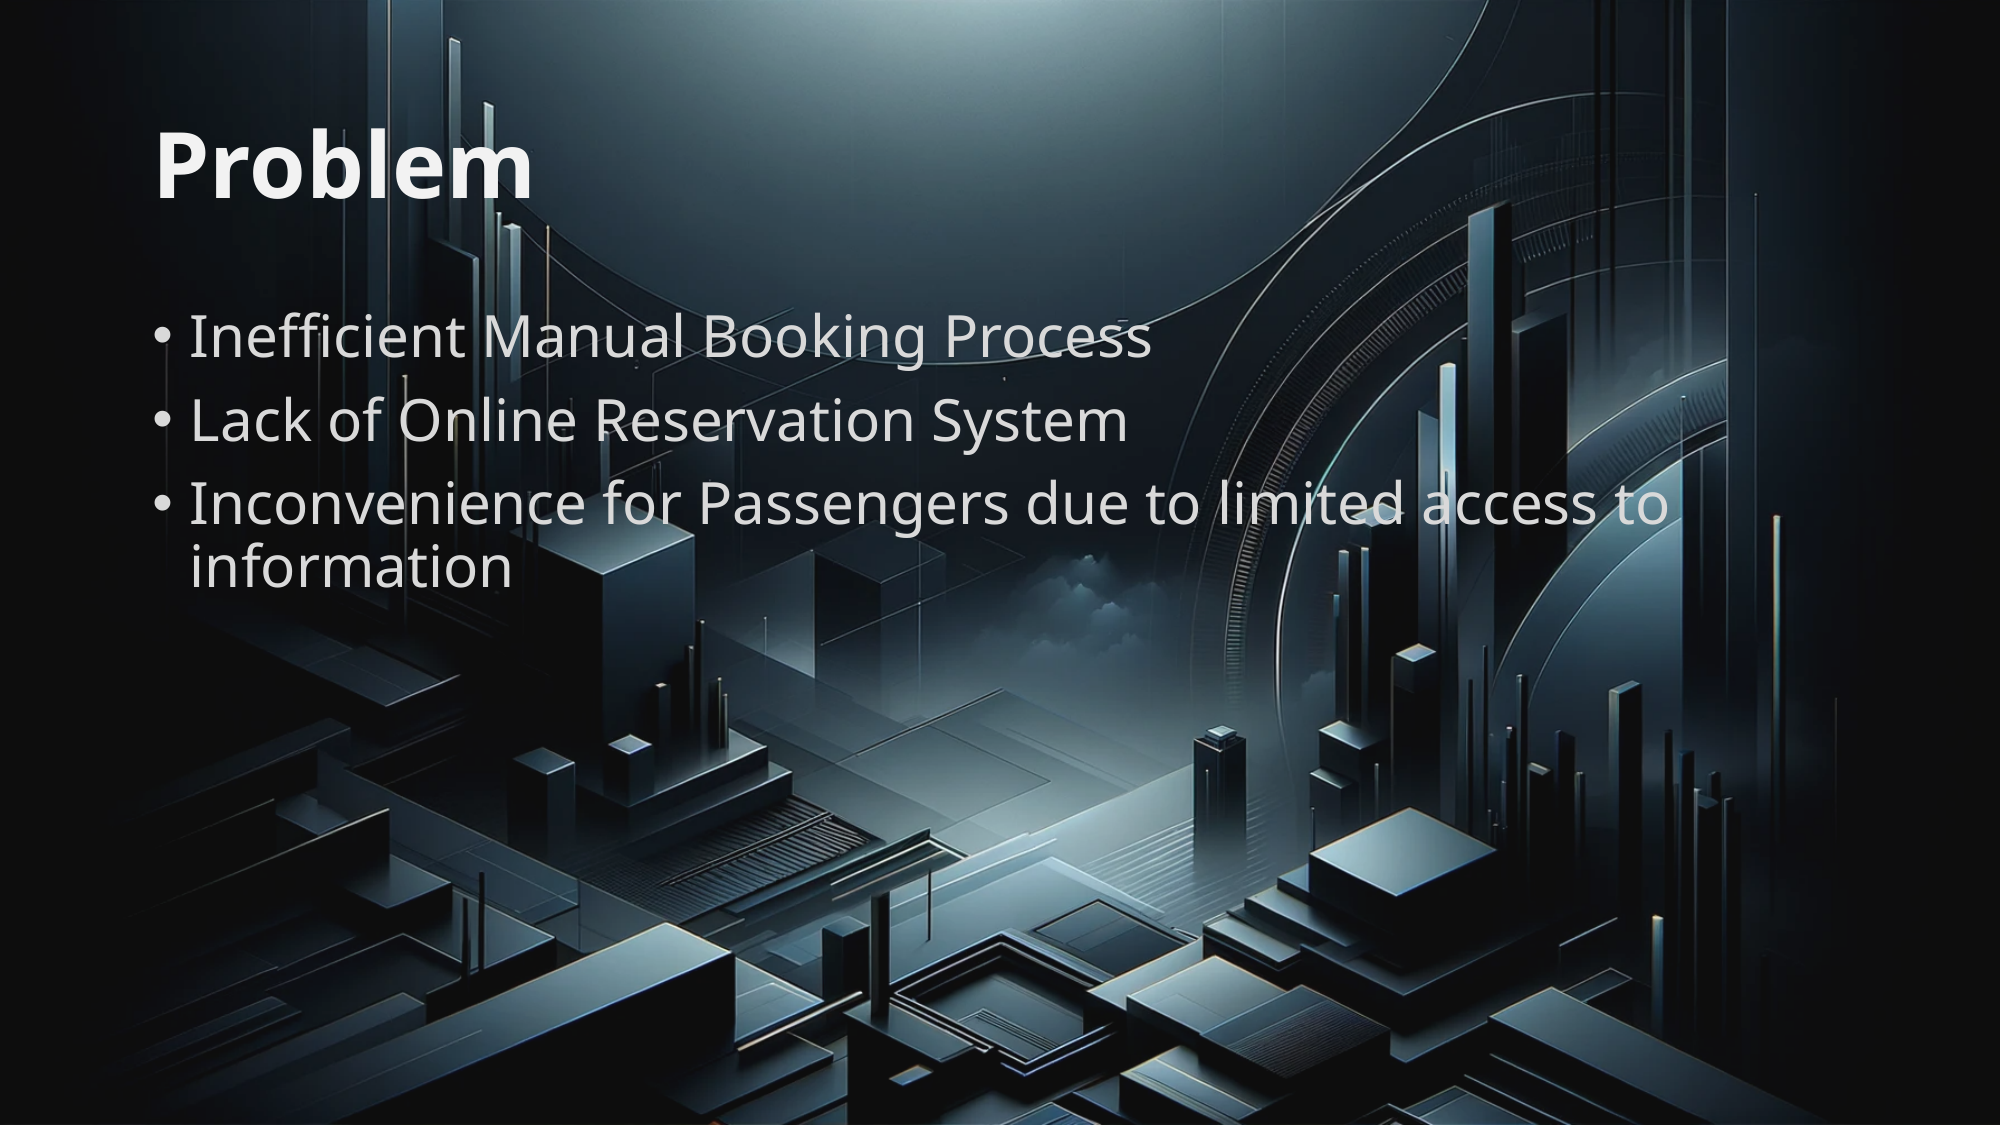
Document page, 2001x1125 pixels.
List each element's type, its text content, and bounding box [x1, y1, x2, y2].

picture [0, 0, 2000, 1125]
title Problem [137, 59, 1863, 278]
list Inefficient Manual Booking Process Lack of Online Reservation System Inconvenience for Passengers due to limited access to information [137, 299, 1863, 1014]
